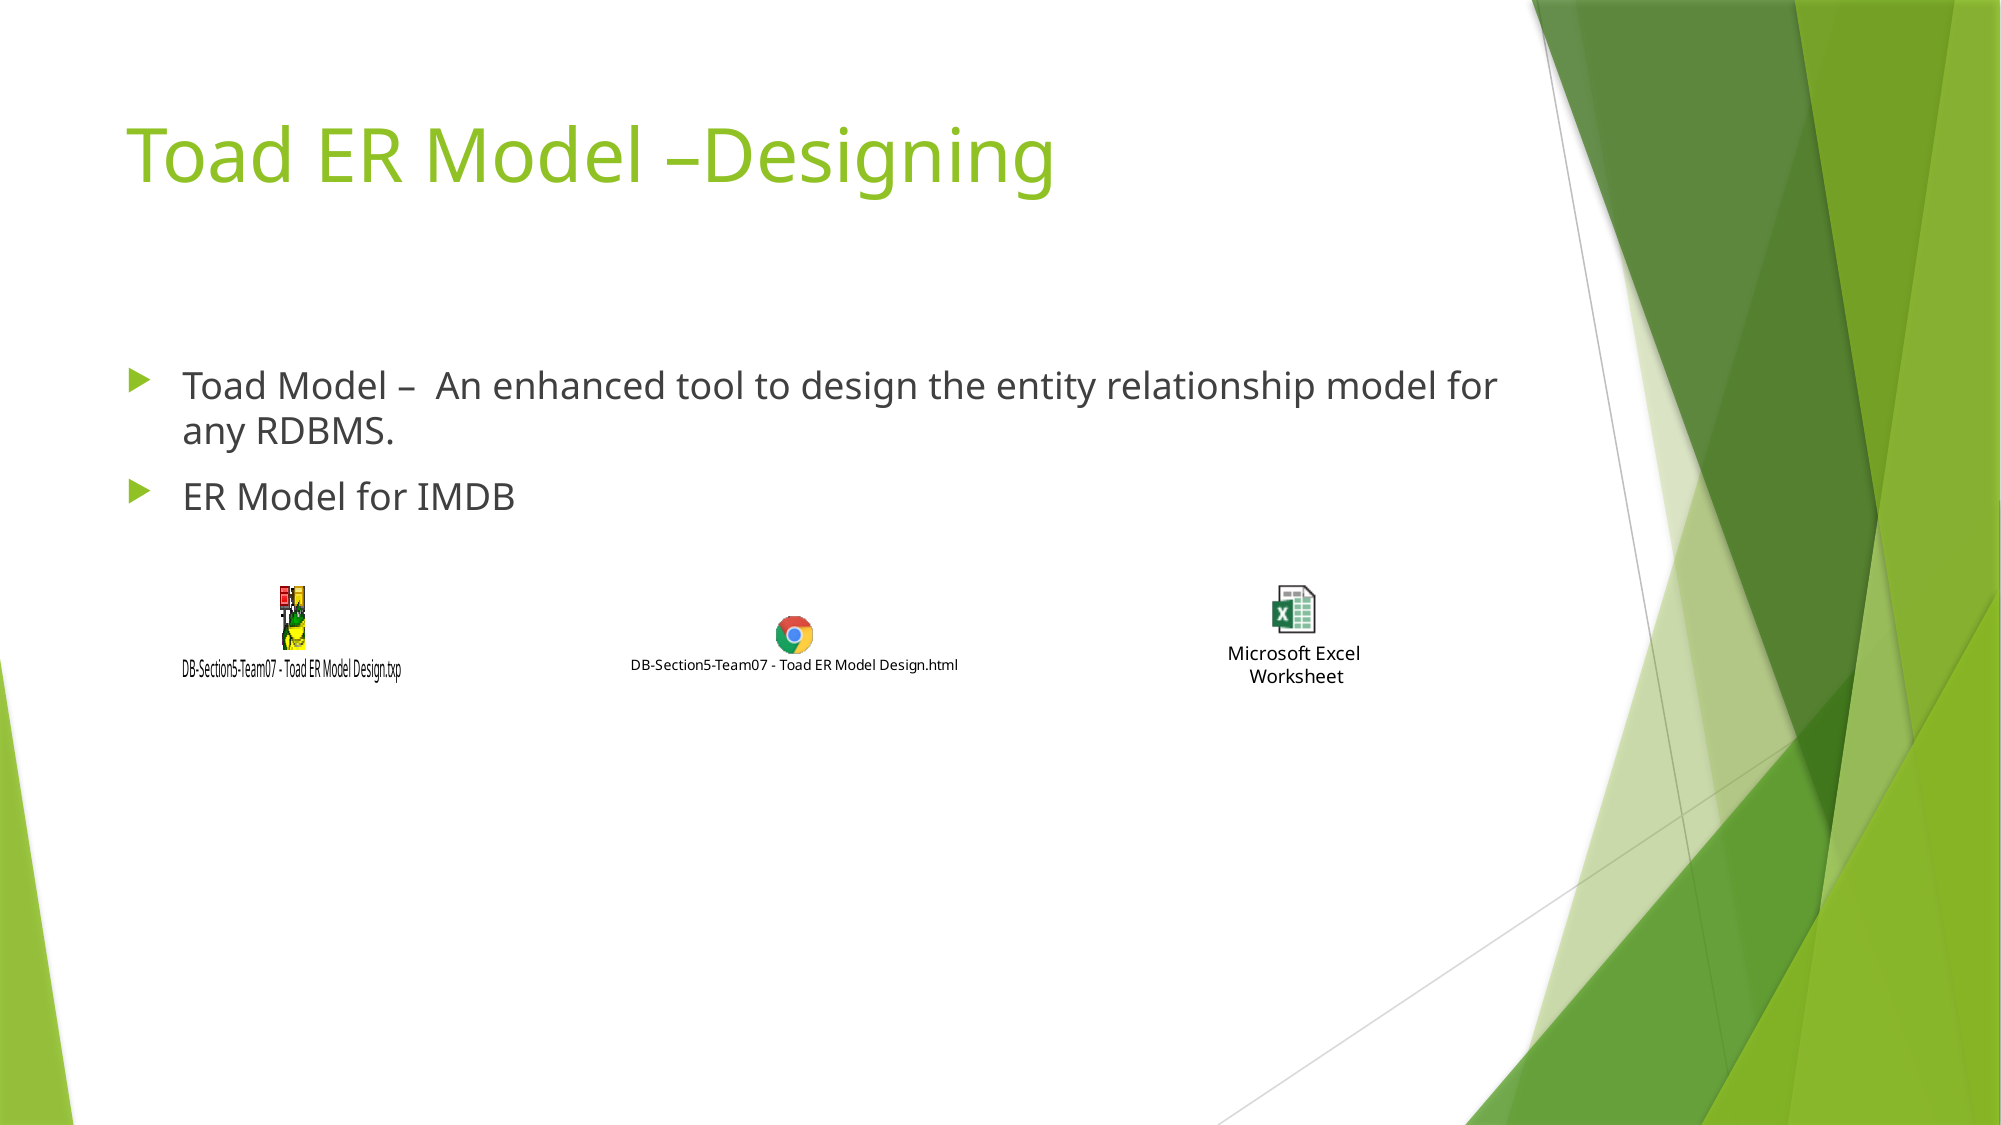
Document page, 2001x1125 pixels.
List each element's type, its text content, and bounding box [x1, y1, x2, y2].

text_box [159, 583, 424, 693]
list Toad Model – An enhanced tool to design the entity relationship model for any RDBMS. ER Model for IMDB [111, 354, 1522, 992]
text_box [596, 615, 992, 680]
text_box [1220, 583, 1372, 712]
title Toad ER Model –Designing [111, 99, 1522, 317]
